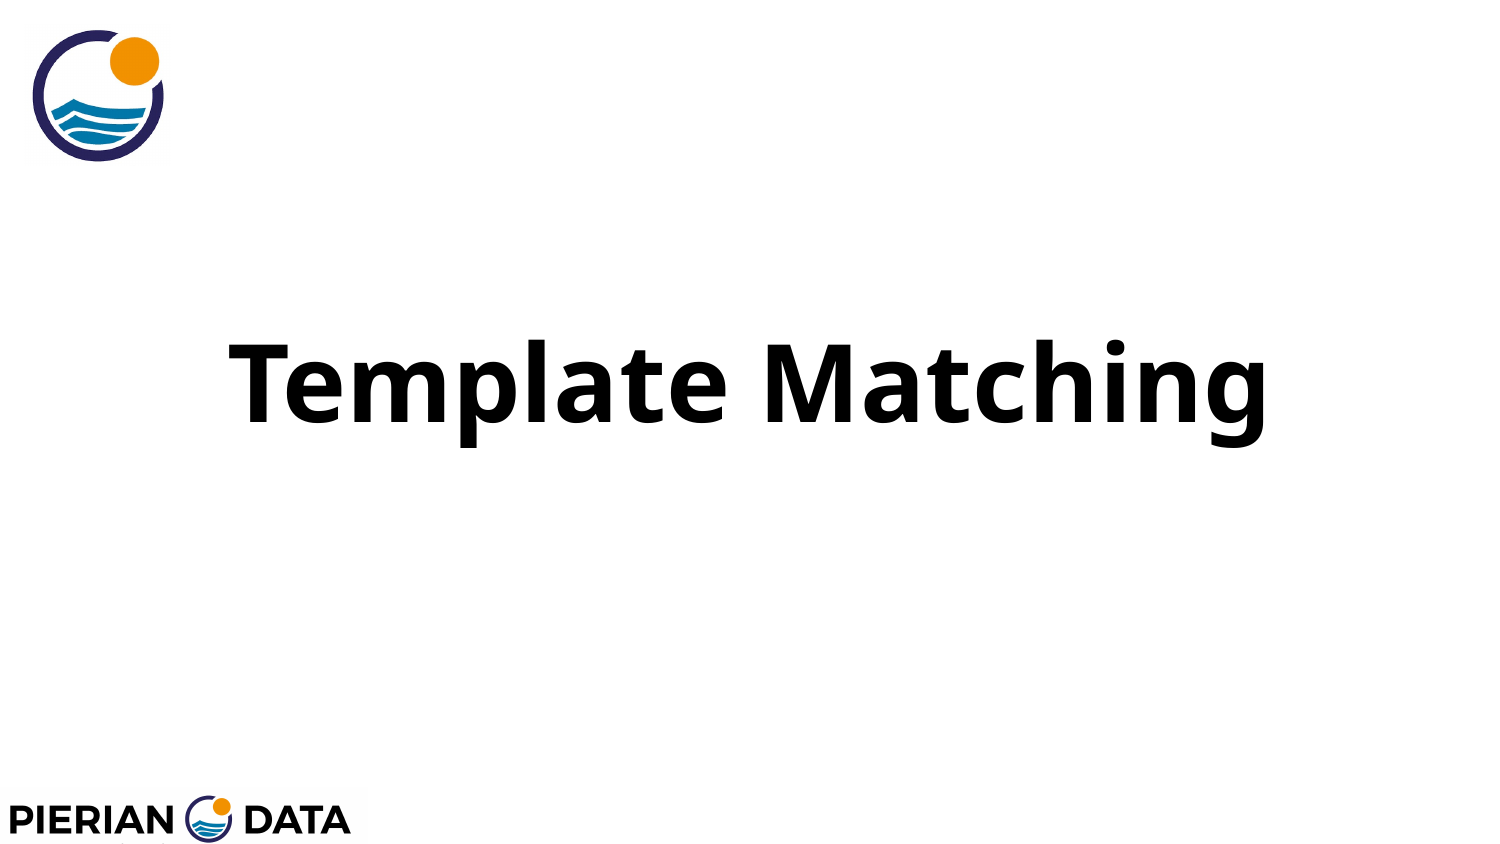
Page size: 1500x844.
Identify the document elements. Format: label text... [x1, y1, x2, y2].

picture [24, 24, 172, 167]
title Template Matching [51, 122, 1449, 459]
picture [0, 787, 368, 844]
